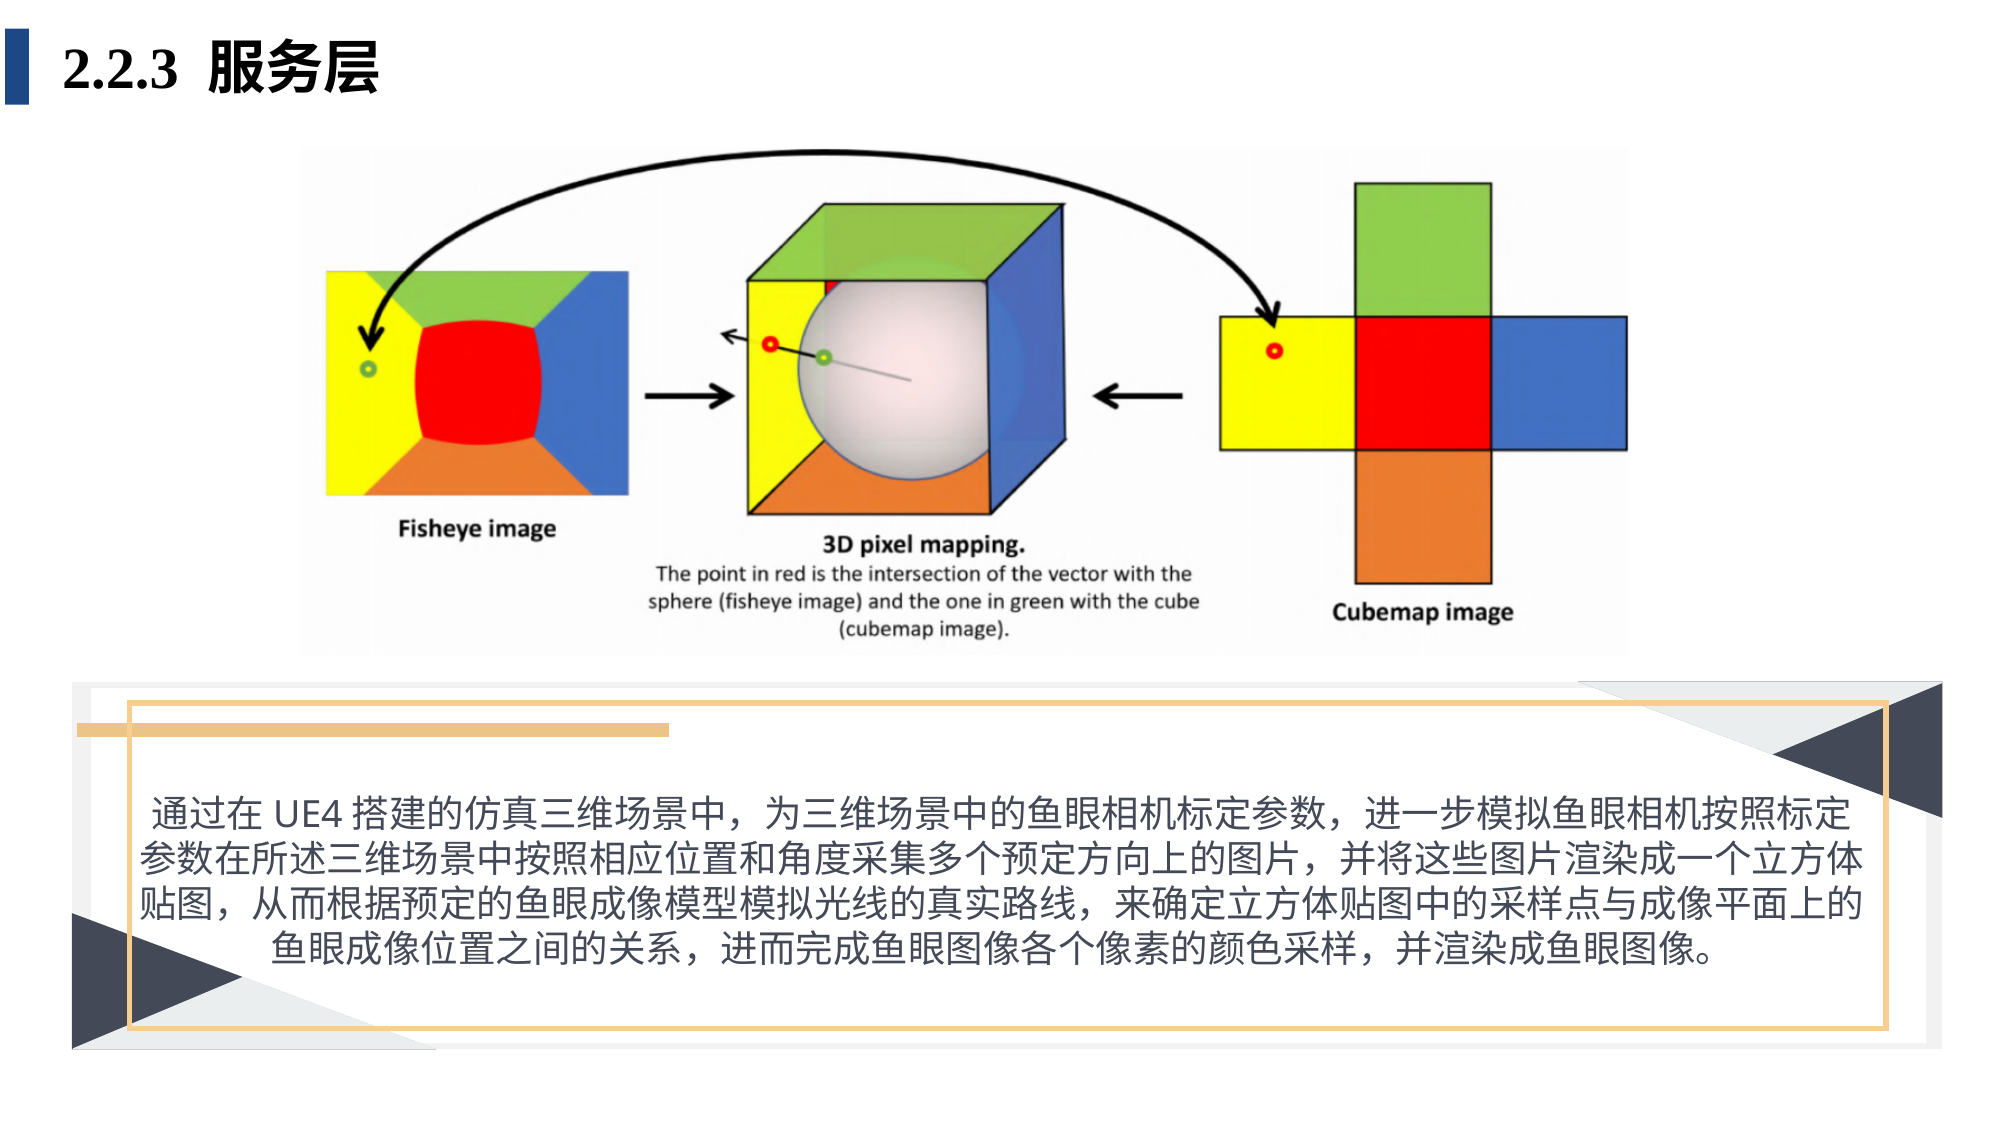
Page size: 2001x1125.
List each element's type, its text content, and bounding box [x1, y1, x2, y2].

text_box 2.2.3 服务层 [47, 22, 464, 108]
text_box [5, 28, 29, 105]
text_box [71, 655, 1947, 1077]
picture [251, 104, 1673, 655]
